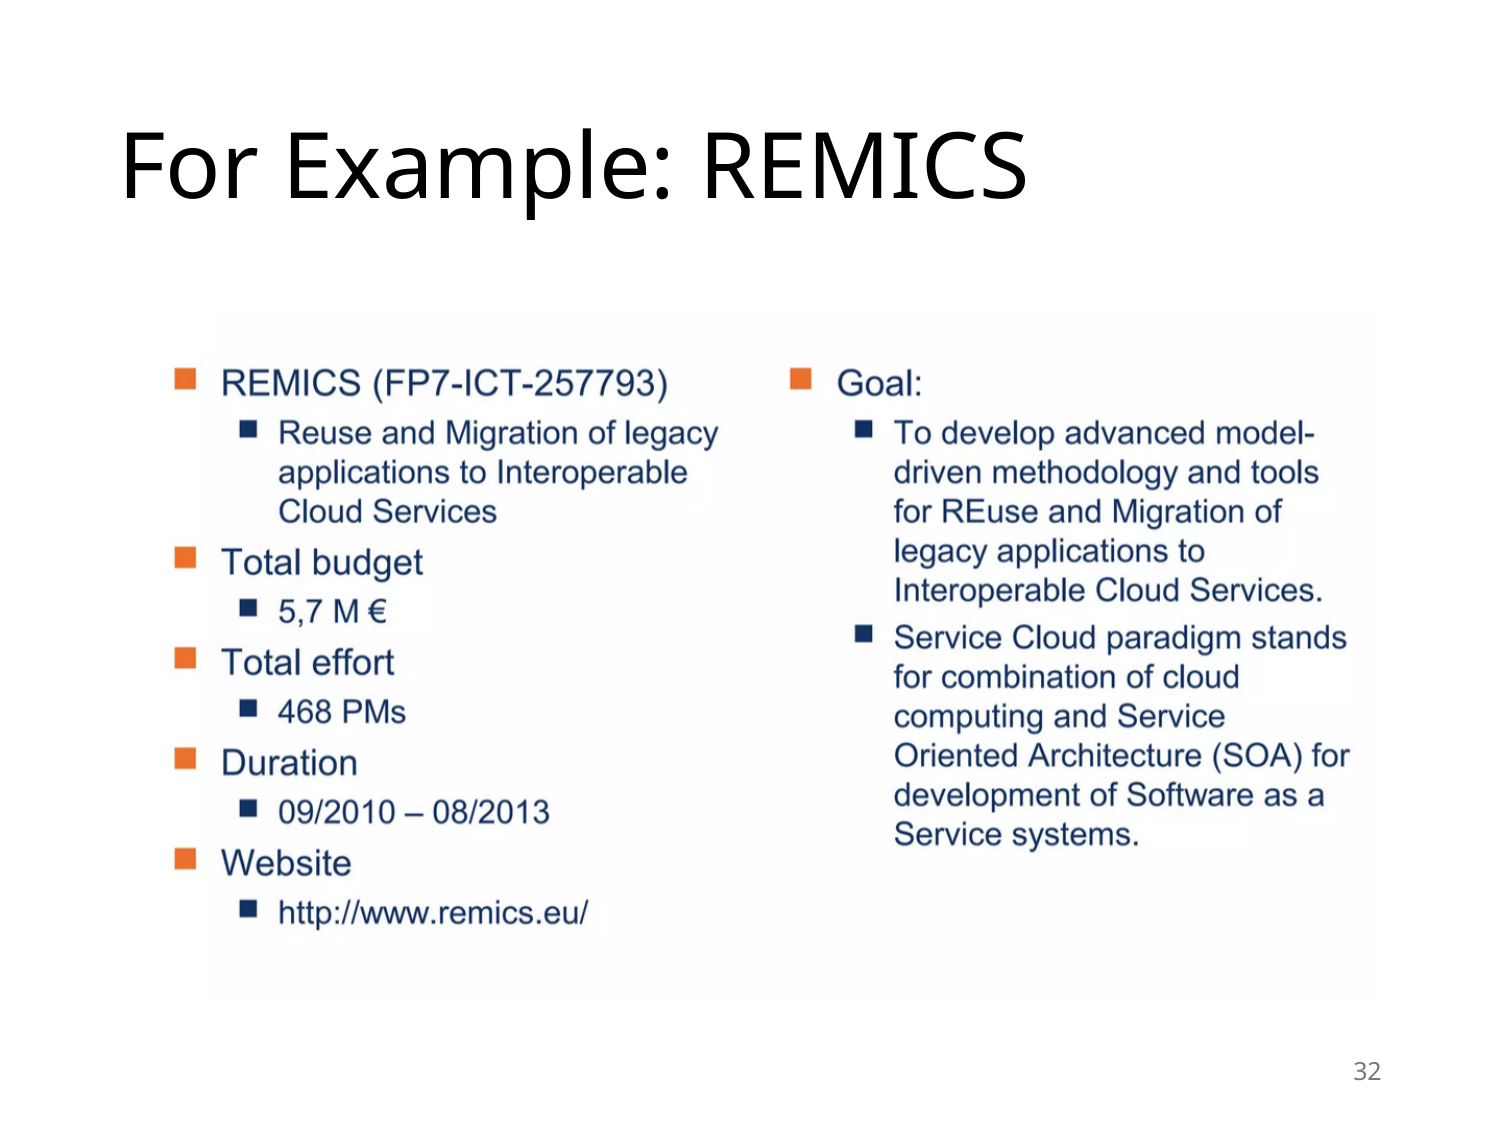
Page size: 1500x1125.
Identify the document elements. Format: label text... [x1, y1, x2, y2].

title For Example: REMICS [103, 59, 1397, 278]
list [121, 312, 1379, 1001]
slide_number 32 [1059, 1042, 1397, 1103]
